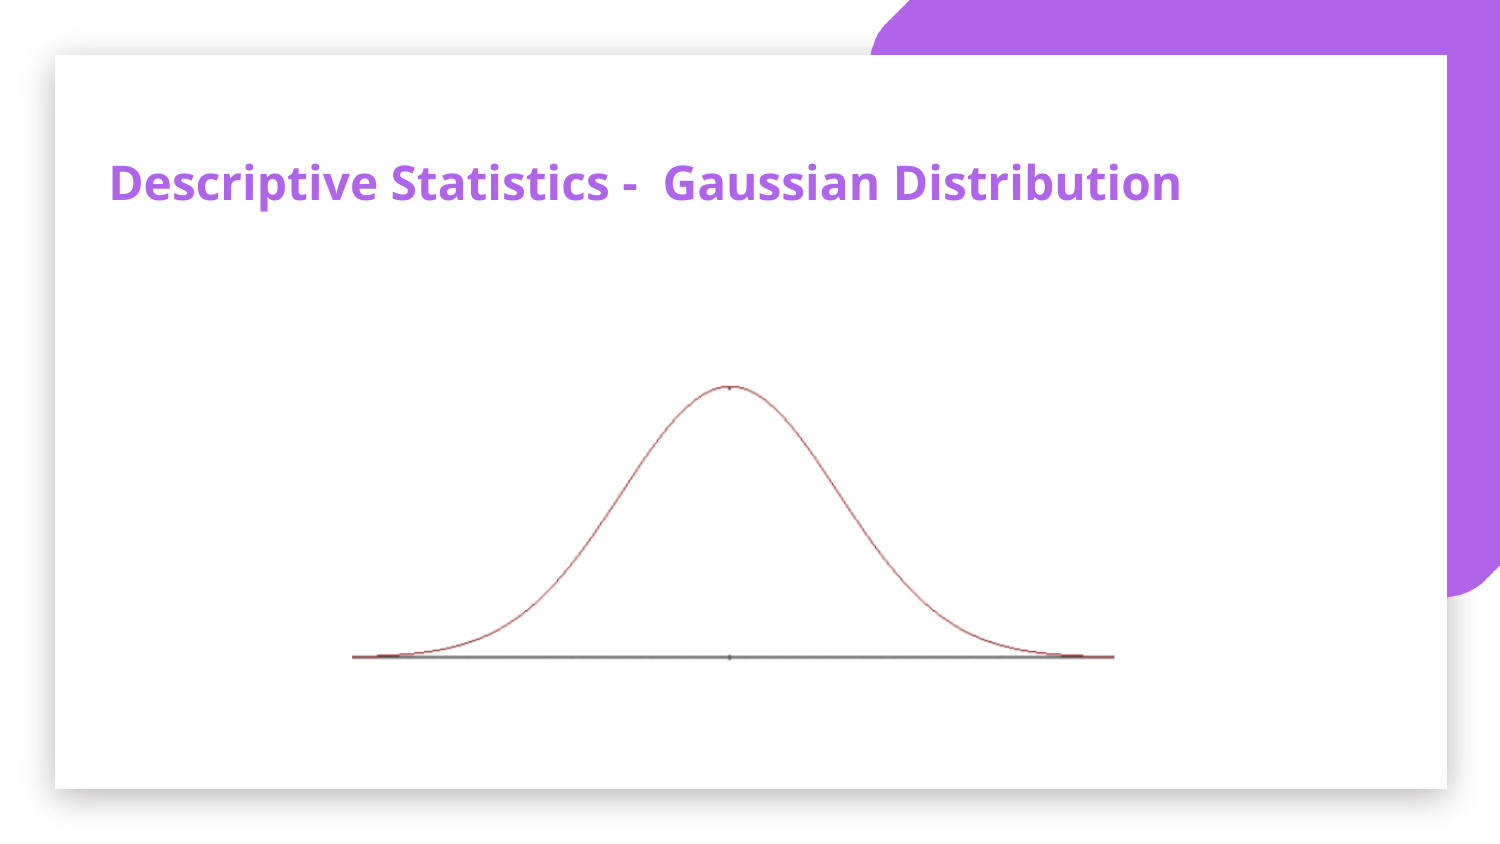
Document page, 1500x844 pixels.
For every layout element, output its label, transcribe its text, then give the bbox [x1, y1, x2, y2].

text_box Descriptive Statistics - Gaussian Distribution [93, 137, 1221, 219]
picture [0, 0, 1500, 844]
